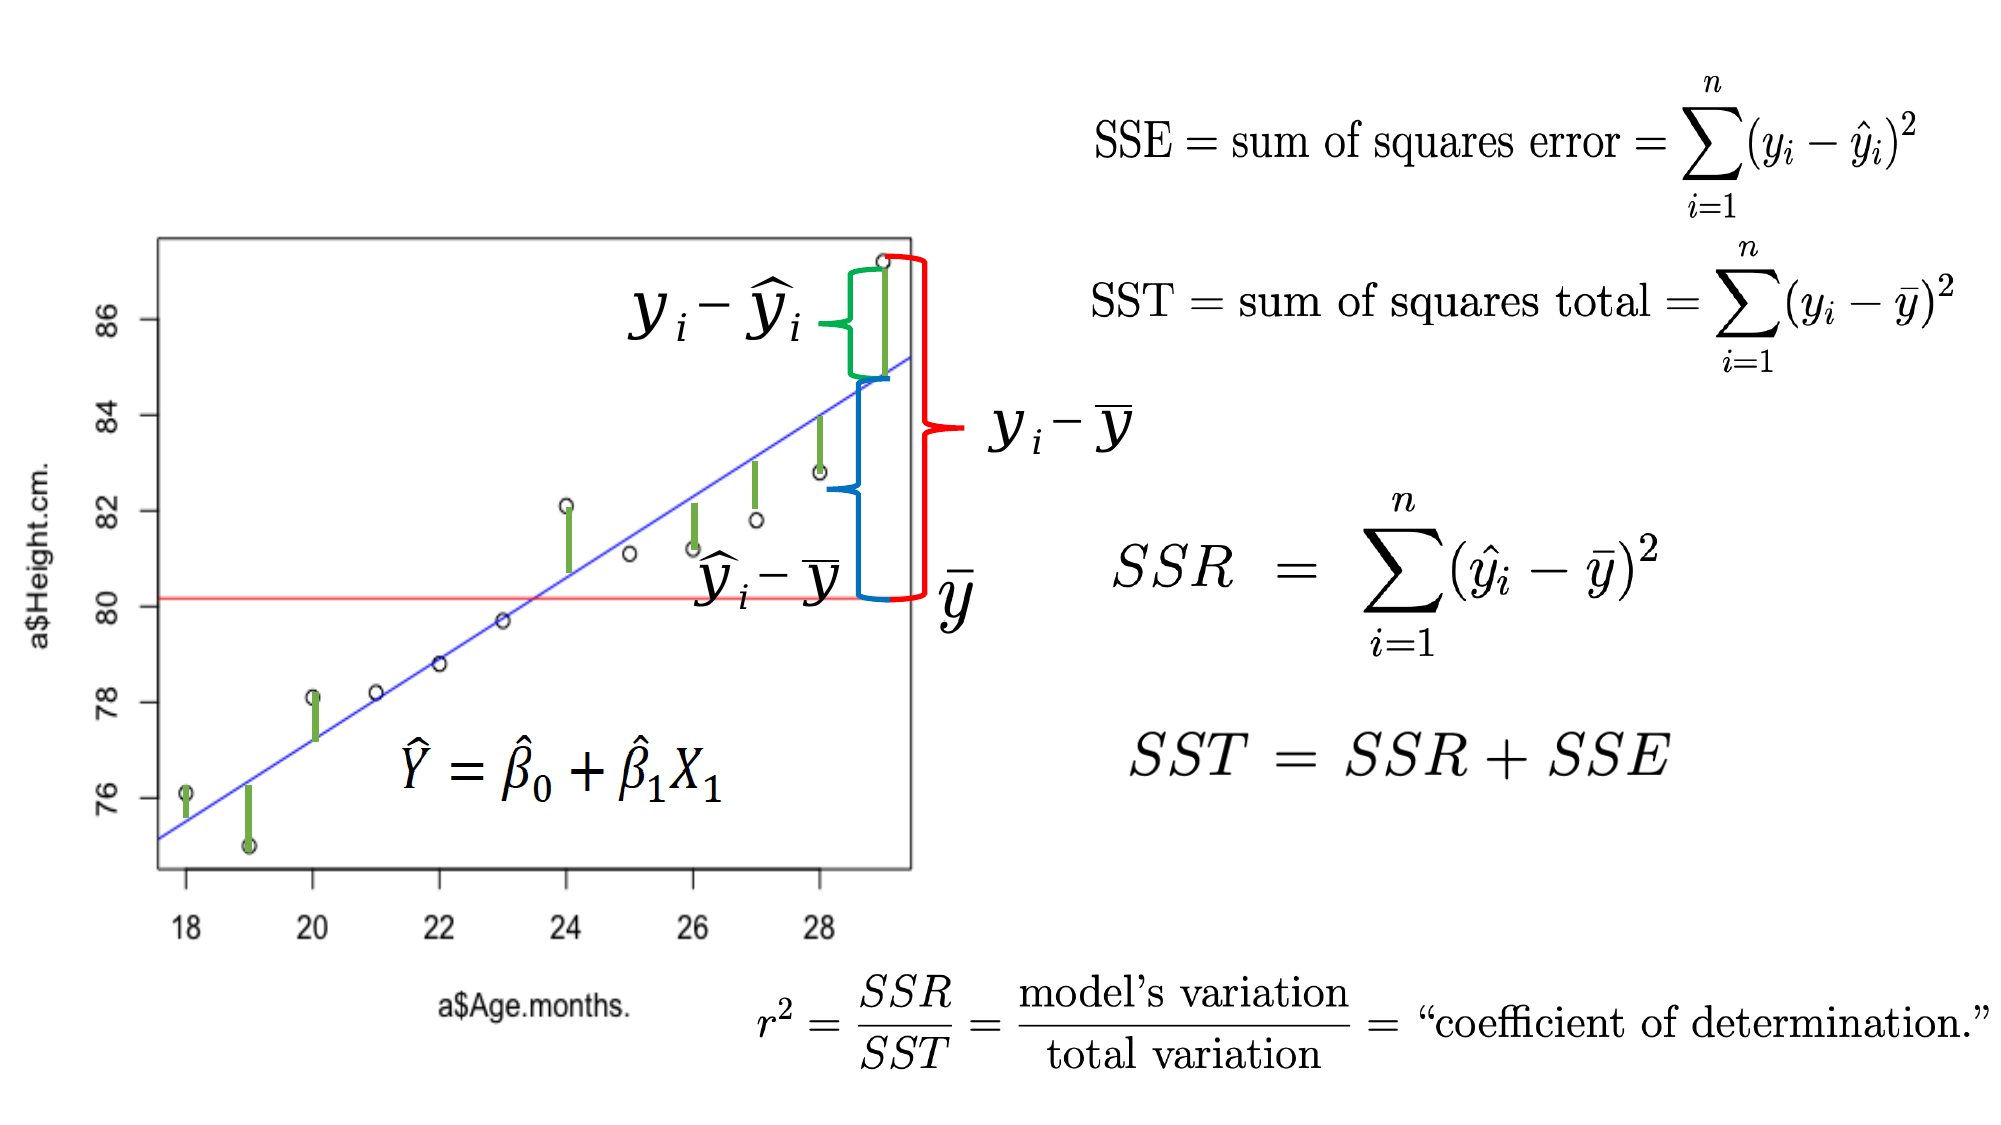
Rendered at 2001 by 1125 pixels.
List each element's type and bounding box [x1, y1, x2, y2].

picture [1087, 68, 1968, 390]
picture [730, 954, 2000, 1103]
picture [1138, 462, 1675, 672]
picture [1119, 699, 1678, 798]
text_box [17, 82, 1138, 1065]
